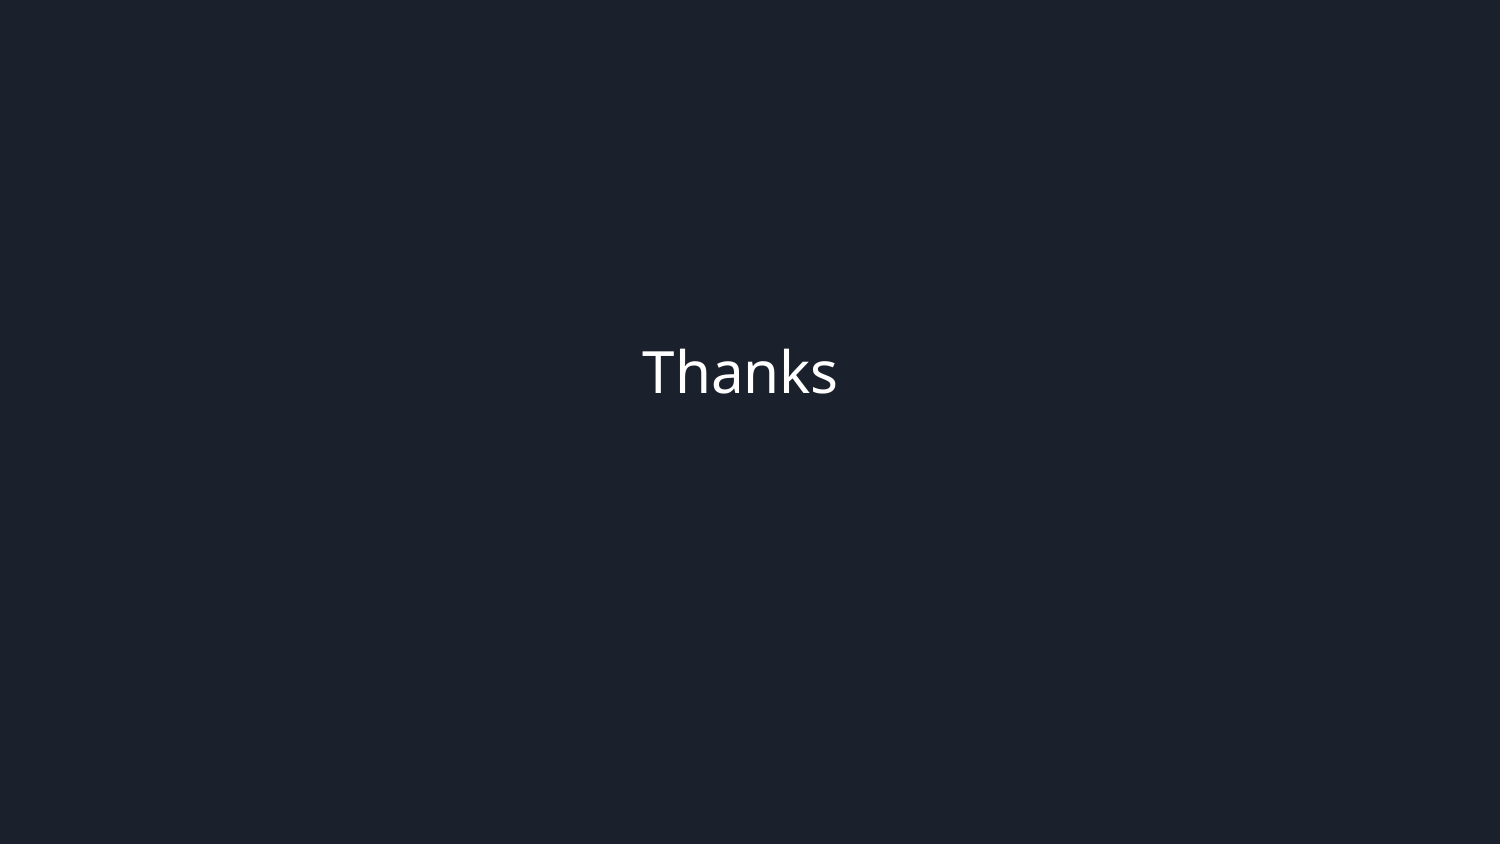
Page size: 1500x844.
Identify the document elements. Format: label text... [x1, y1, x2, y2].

text_box Thanks [494, 319, 987, 560]
